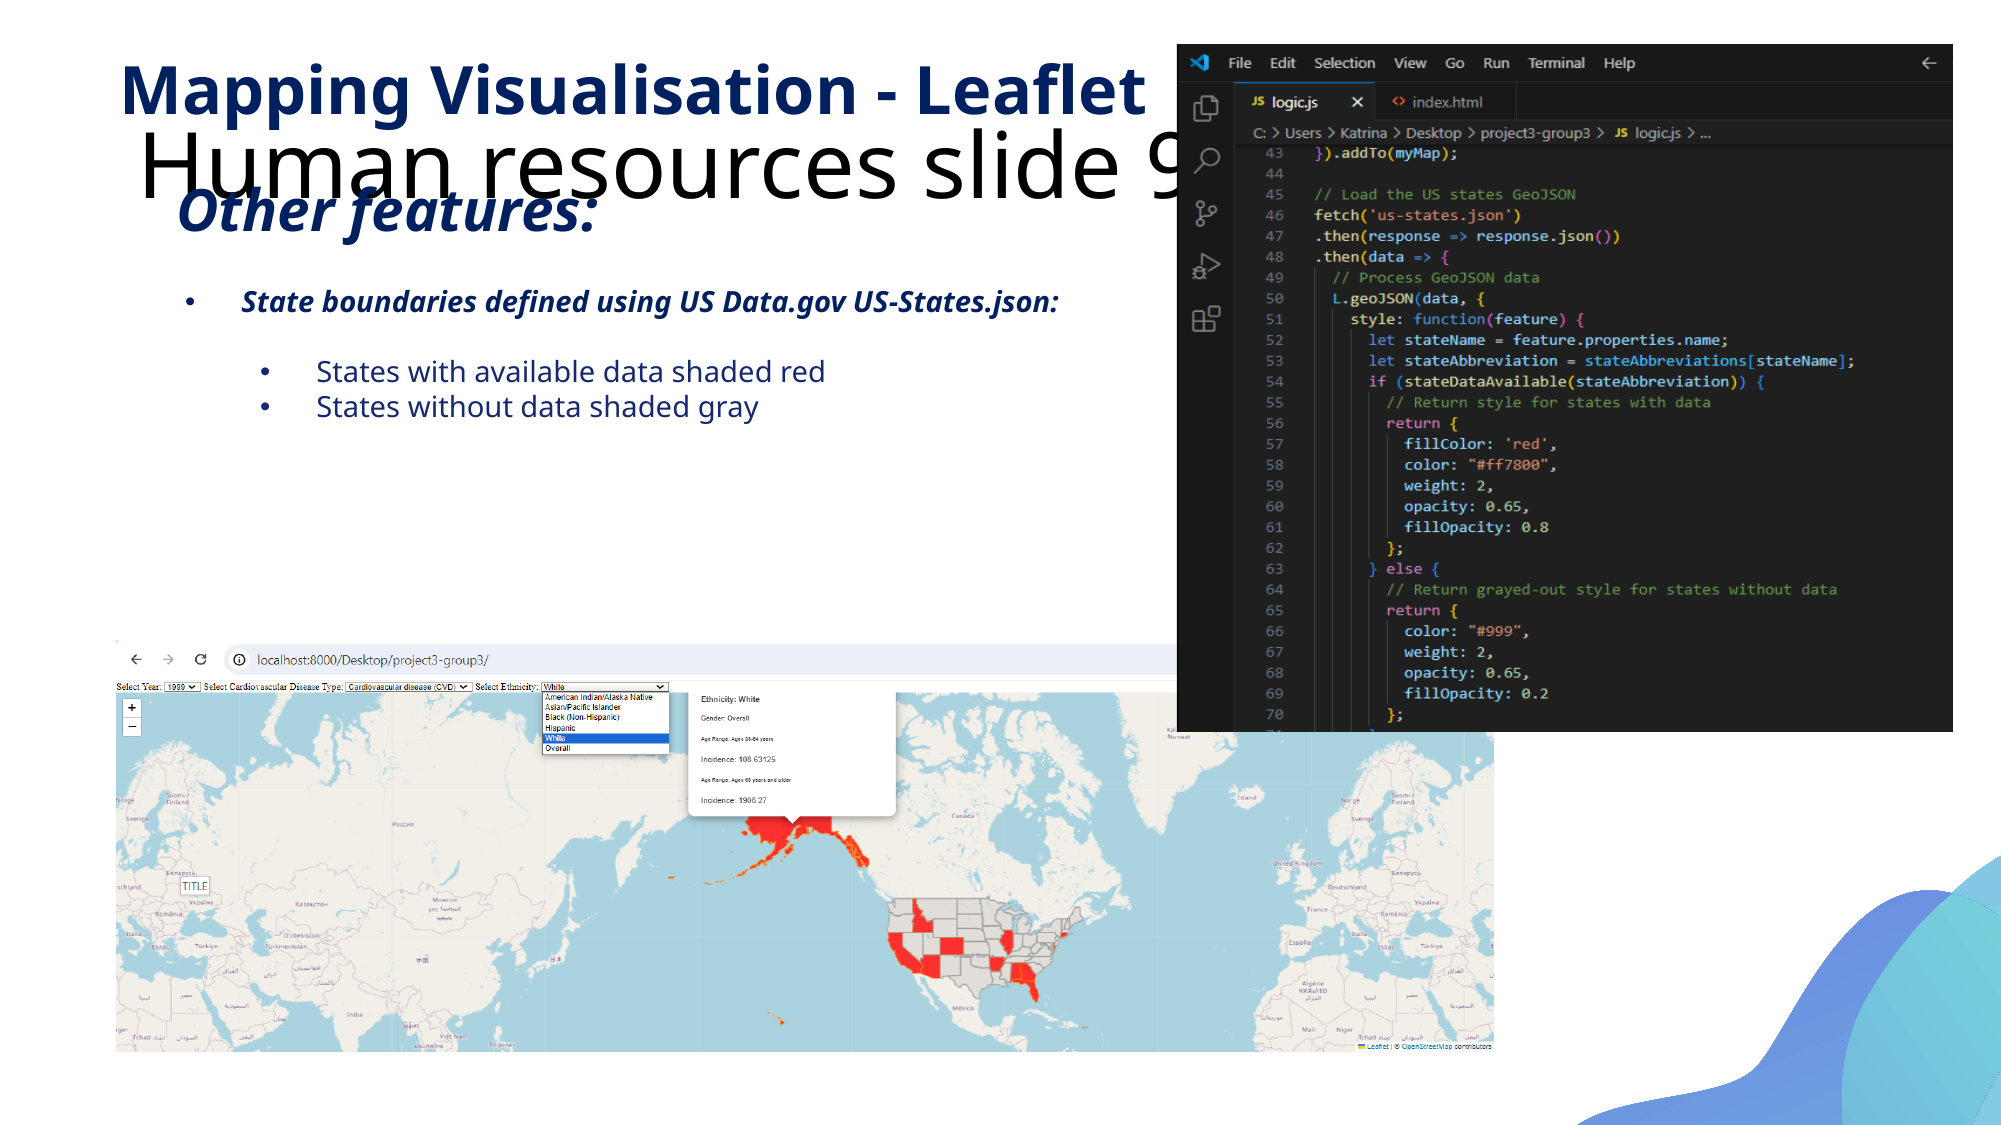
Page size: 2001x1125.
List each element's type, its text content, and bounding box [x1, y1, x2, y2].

text_box Mapping Visualisation - Leaflet [119, 44, 1176, 129]
title Human resources slide 9 [137, 129, 1176, 278]
picture [116, 44, 1953, 1057]
text_box Other features: [161, 165, 1176, 251]
text_box State boundaries defined using US Data.gov US-States.json: States with available data shaded red States without data shaded gray [170, 276, 1176, 431]
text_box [1480, 822, 2000, 1125]
